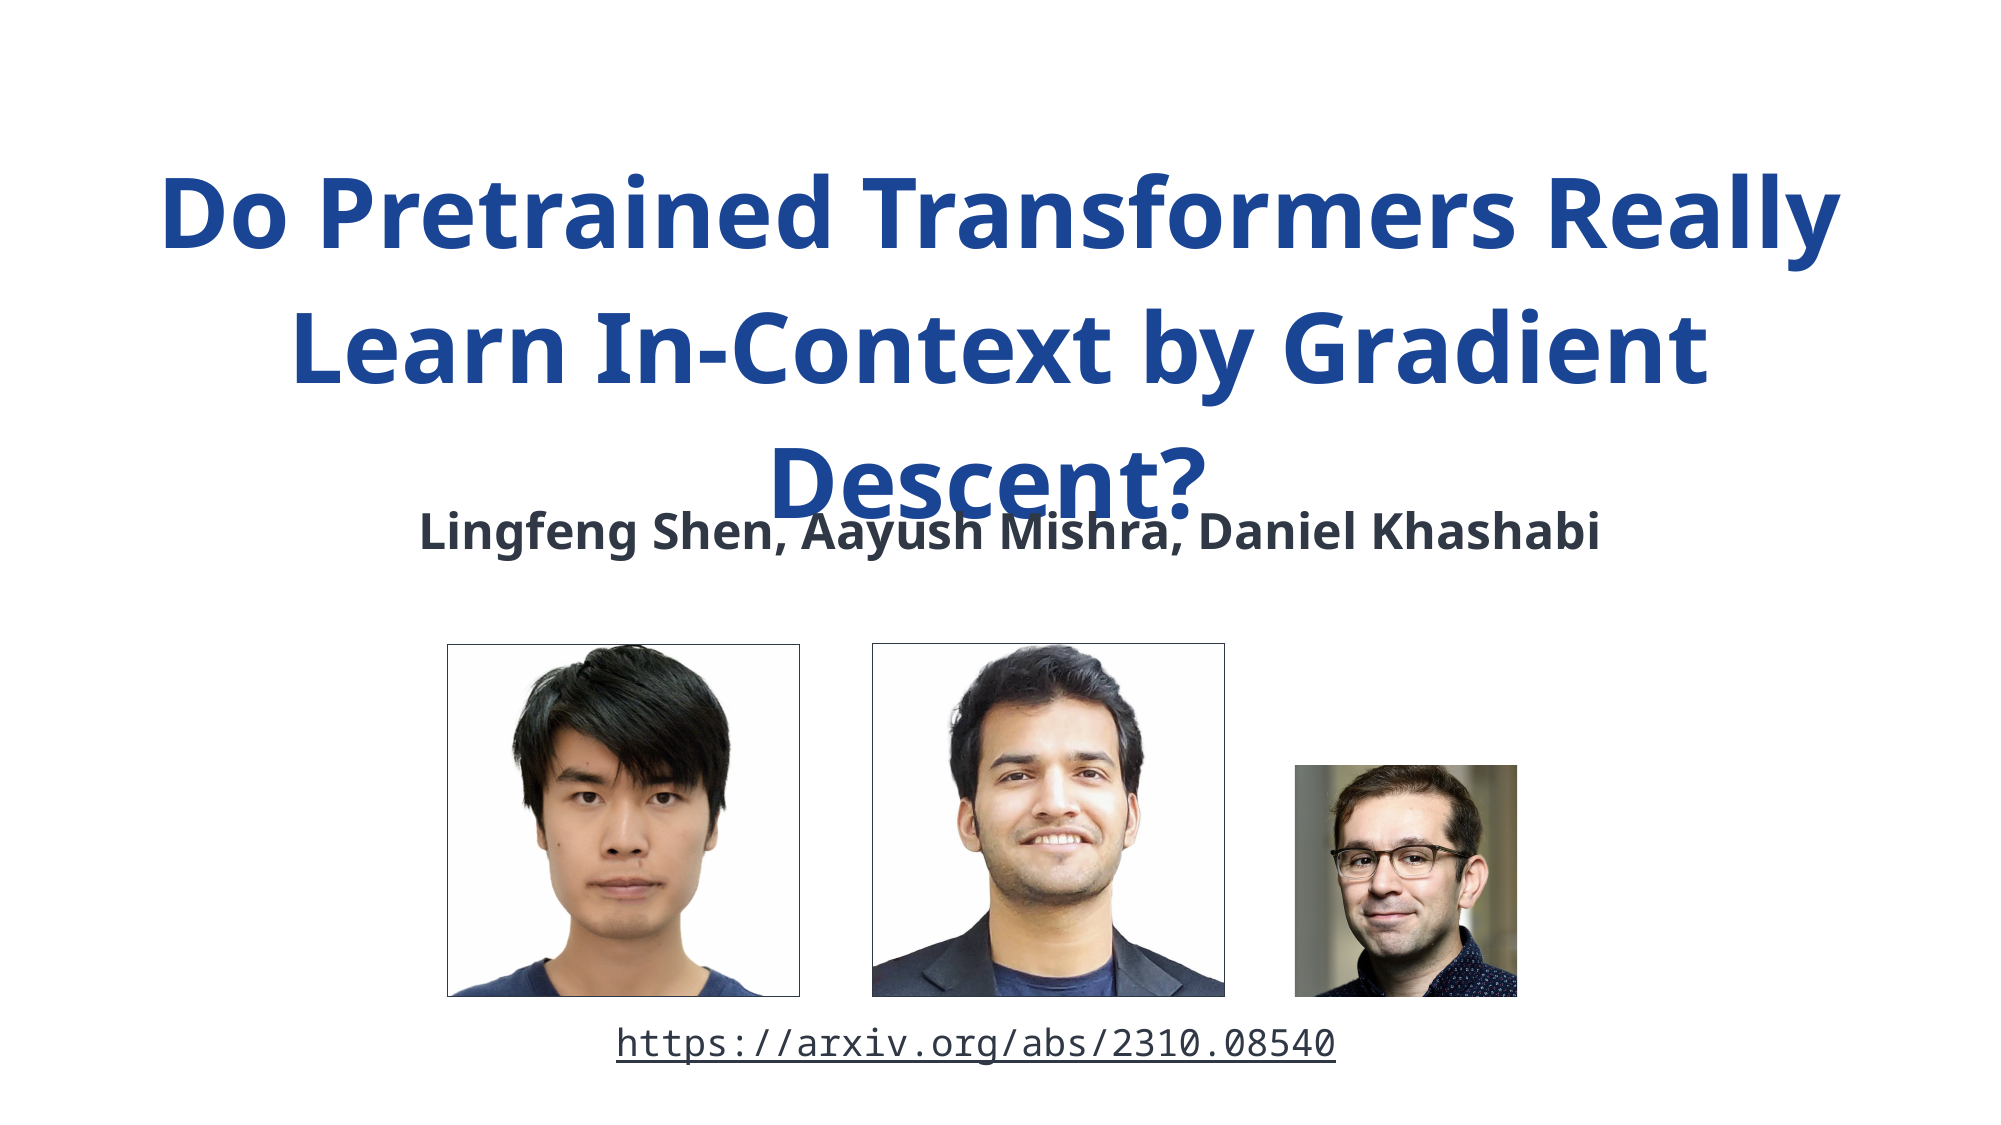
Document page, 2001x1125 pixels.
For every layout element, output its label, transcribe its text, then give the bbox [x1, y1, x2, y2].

picture [872, 643, 1225, 997]
picture [447, 644, 800, 997]
picture [1294, 765, 1518, 997]
text_box https://arxiv.org/abs/2310.08540 [487, 1012, 1488, 1078]
title Do Pretrained Transformers Really Learn In-Context by Gradient Descent? [68, 112, 1932, 562]
subtitle Lingfeng Shen, Aayush Mishra, Daniel Khashabi [78, 470, 1942, 644]
